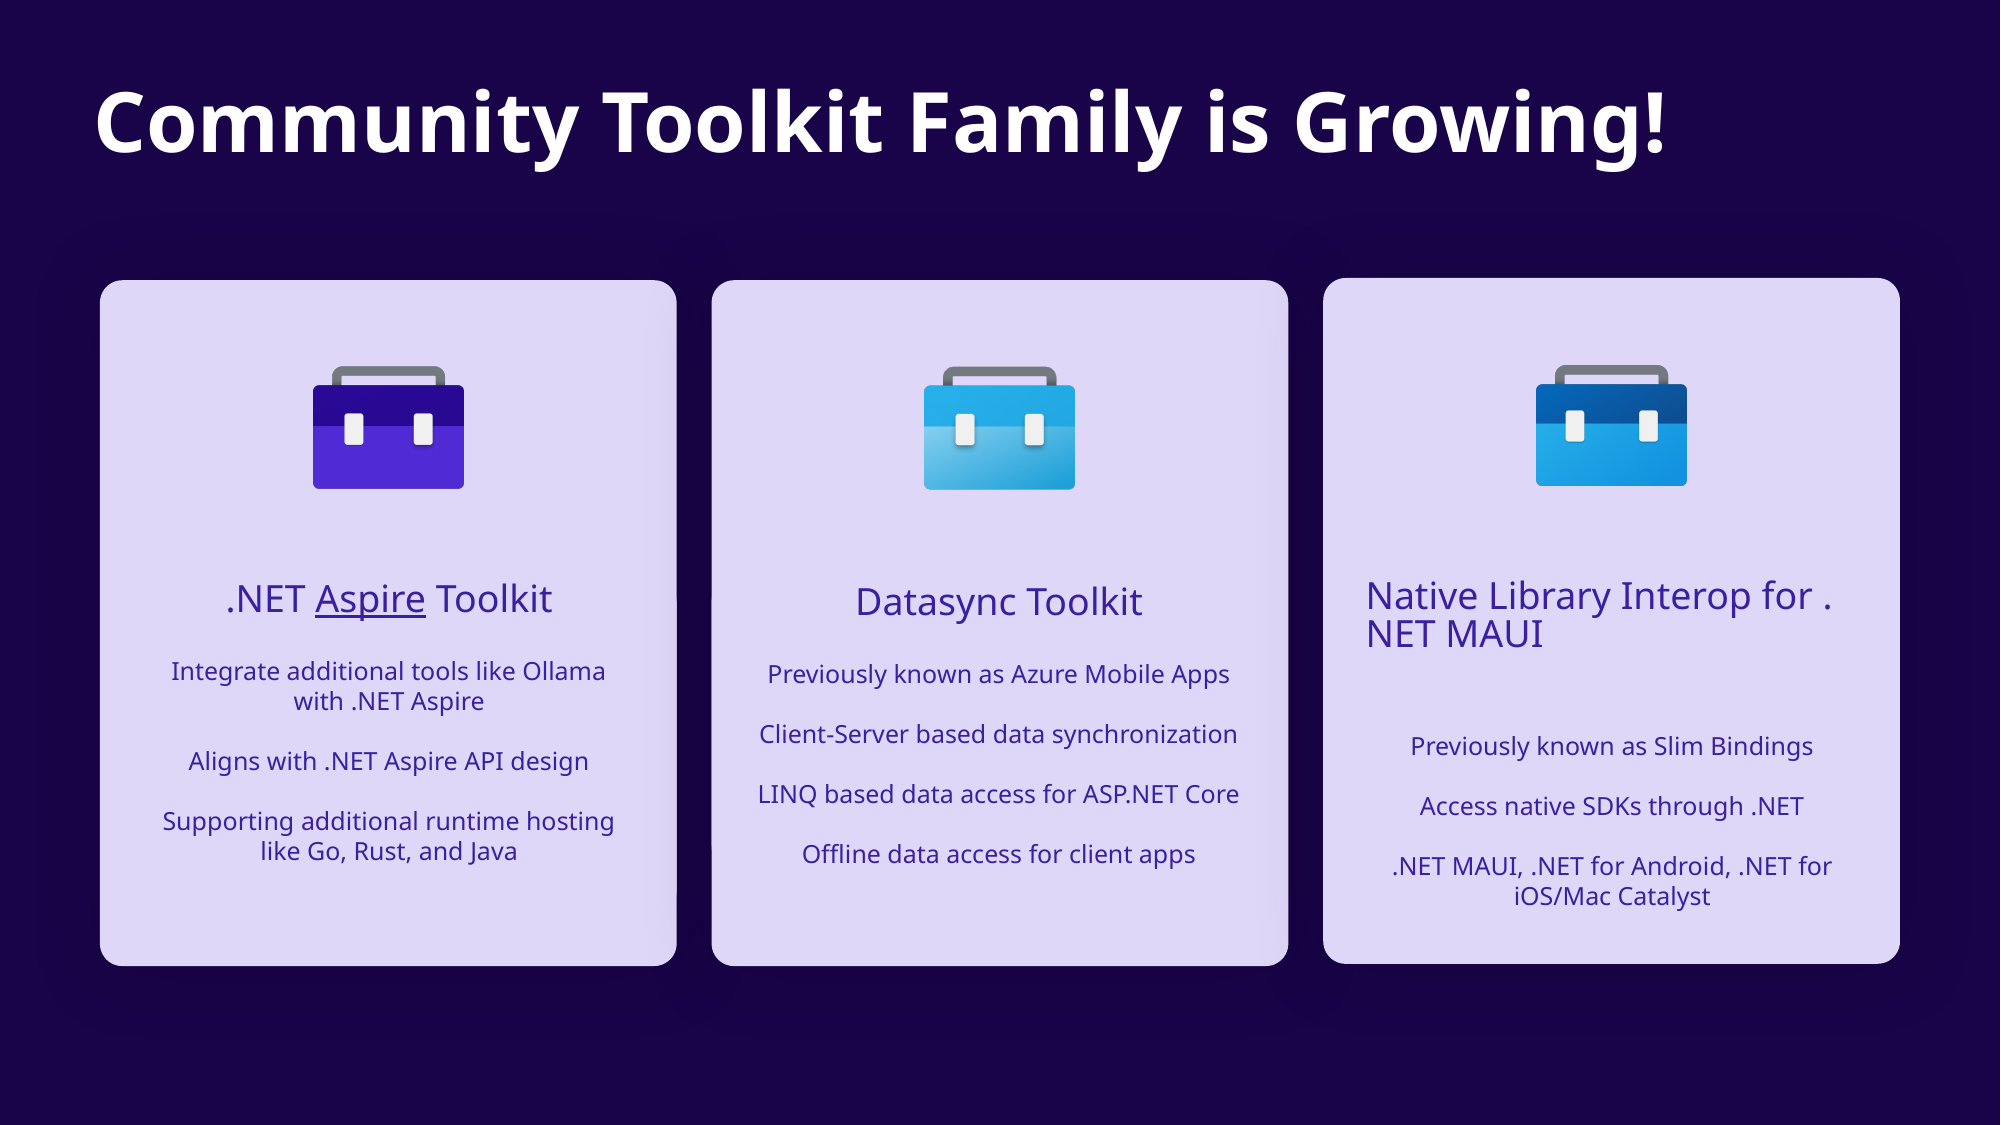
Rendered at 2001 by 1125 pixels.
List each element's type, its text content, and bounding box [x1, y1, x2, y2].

picture [923, 364, 1075, 491]
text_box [99, 279, 677, 967]
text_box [711, 279, 1289, 967]
title Community Toolkit Family is Growing! [93, 69, 1902, 171]
picture [313, 352, 464, 503]
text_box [1322, 277, 1901, 965]
picture [1536, 352, 1687, 503]
